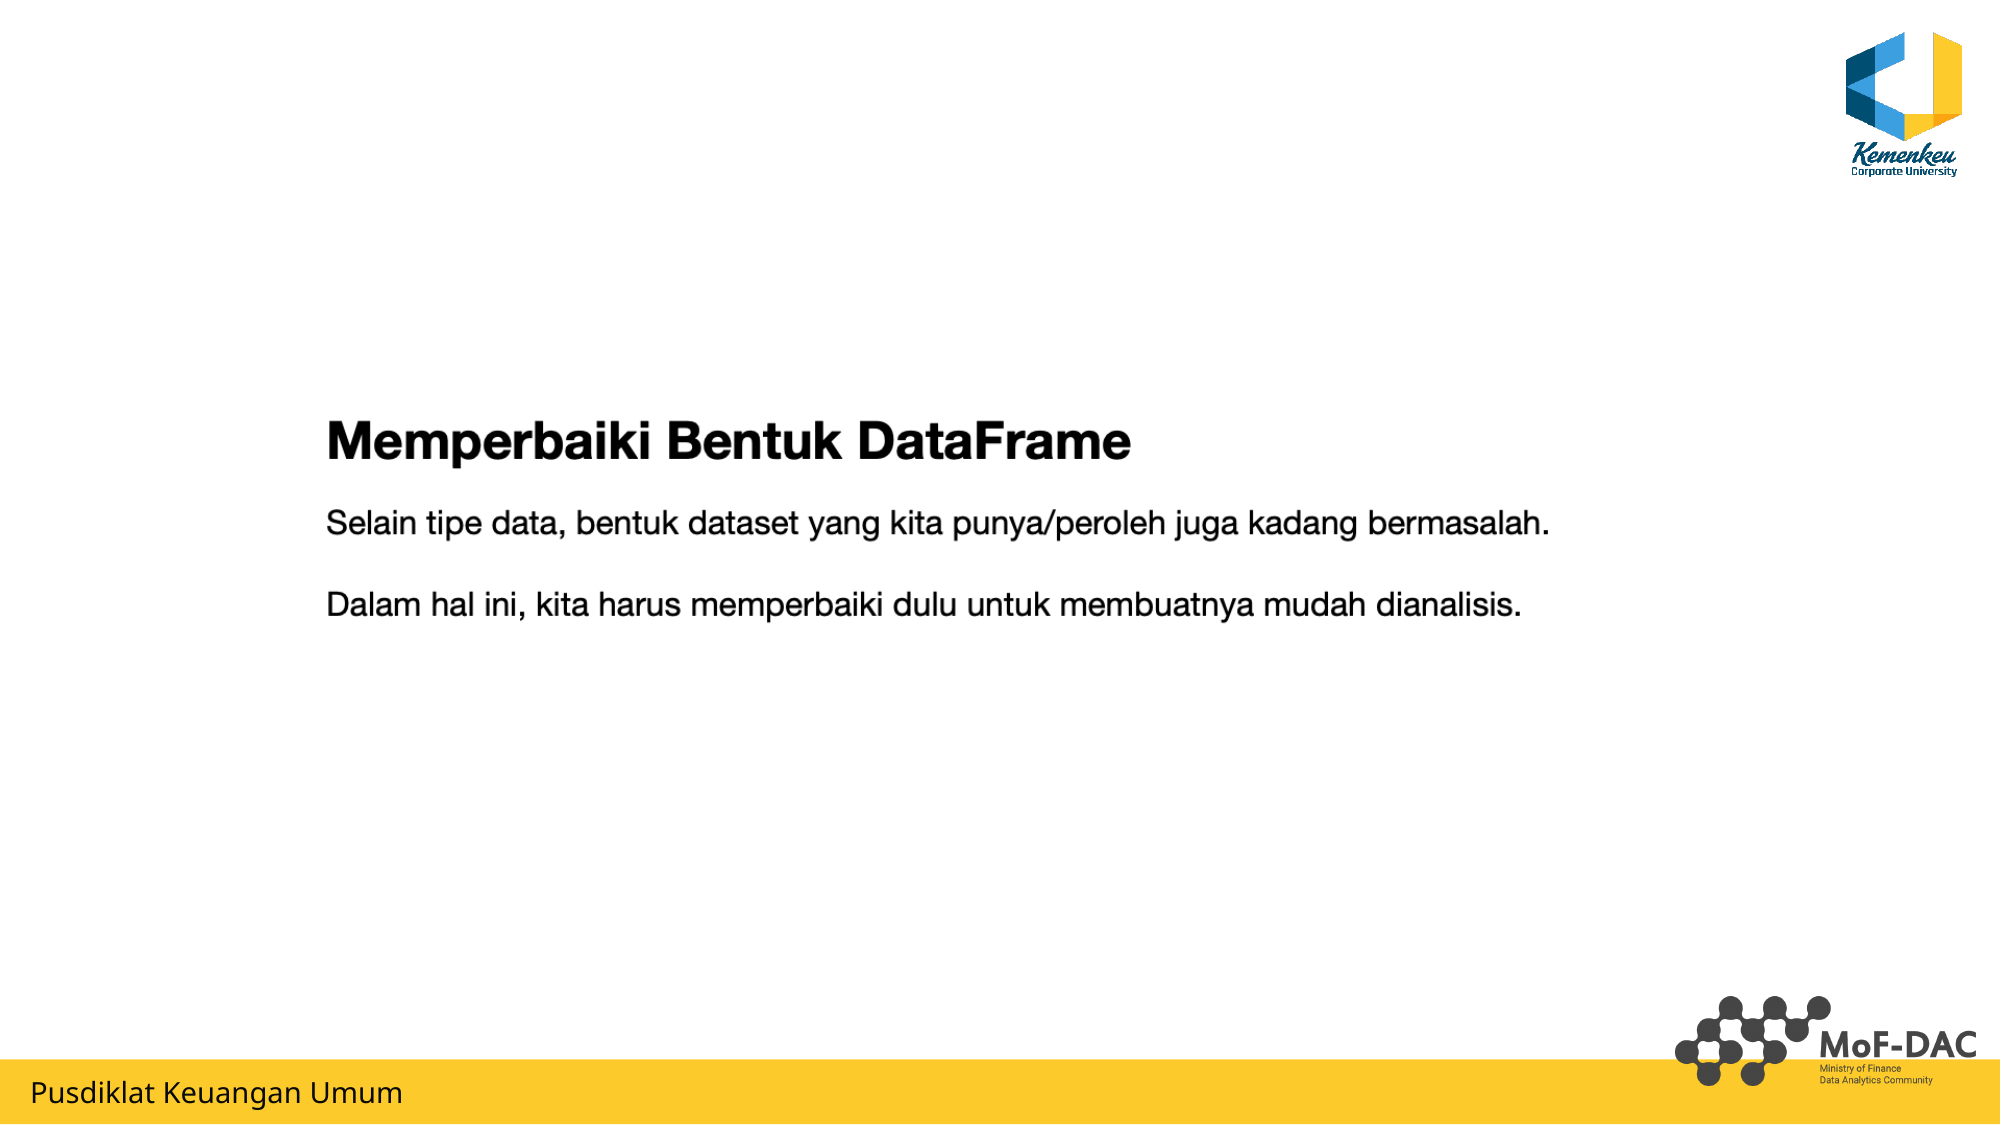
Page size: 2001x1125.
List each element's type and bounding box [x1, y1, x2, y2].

picture [1846, 32, 1962, 177]
picture [1656, 977, 2000, 1118]
picture [297, 392, 1574, 664]
